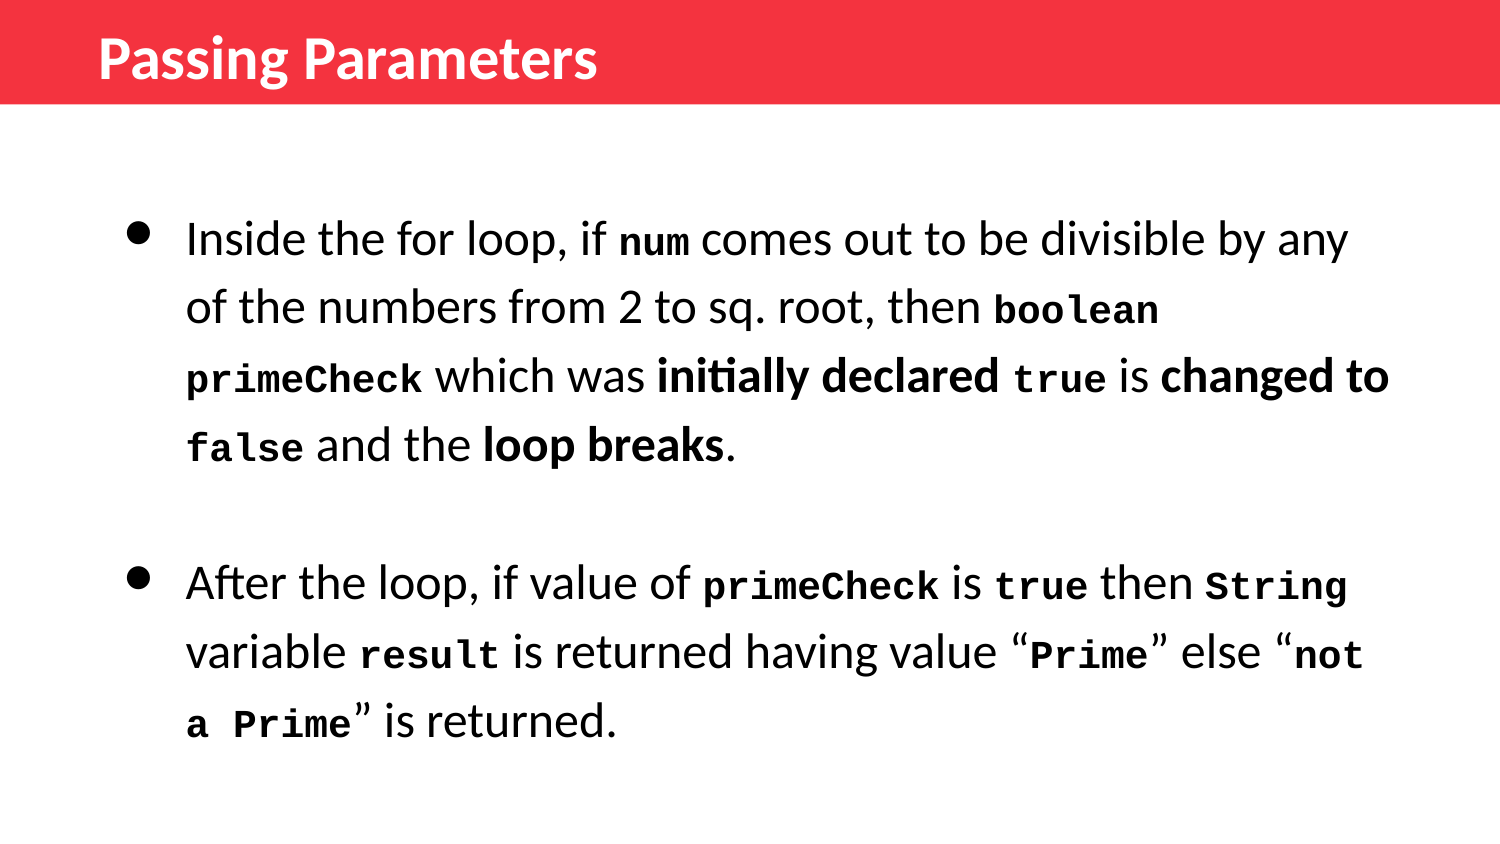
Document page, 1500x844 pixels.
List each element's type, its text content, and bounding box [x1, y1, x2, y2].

text_box [0, 0, 1500, 105]
text_box Inside the for loop, if num comes out to be divisible by any of the numbers from 2 to sq. root, then boolean primeCheck which was initially declared true is changed to false and the loop breaks. After the loop, if value of primeCheck is true then String variable result is returned having value “Prime” else “not a Prime” is returned. [95, 180, 1411, 602]
text_box Passing Parameters [83, 2, 722, 138]
